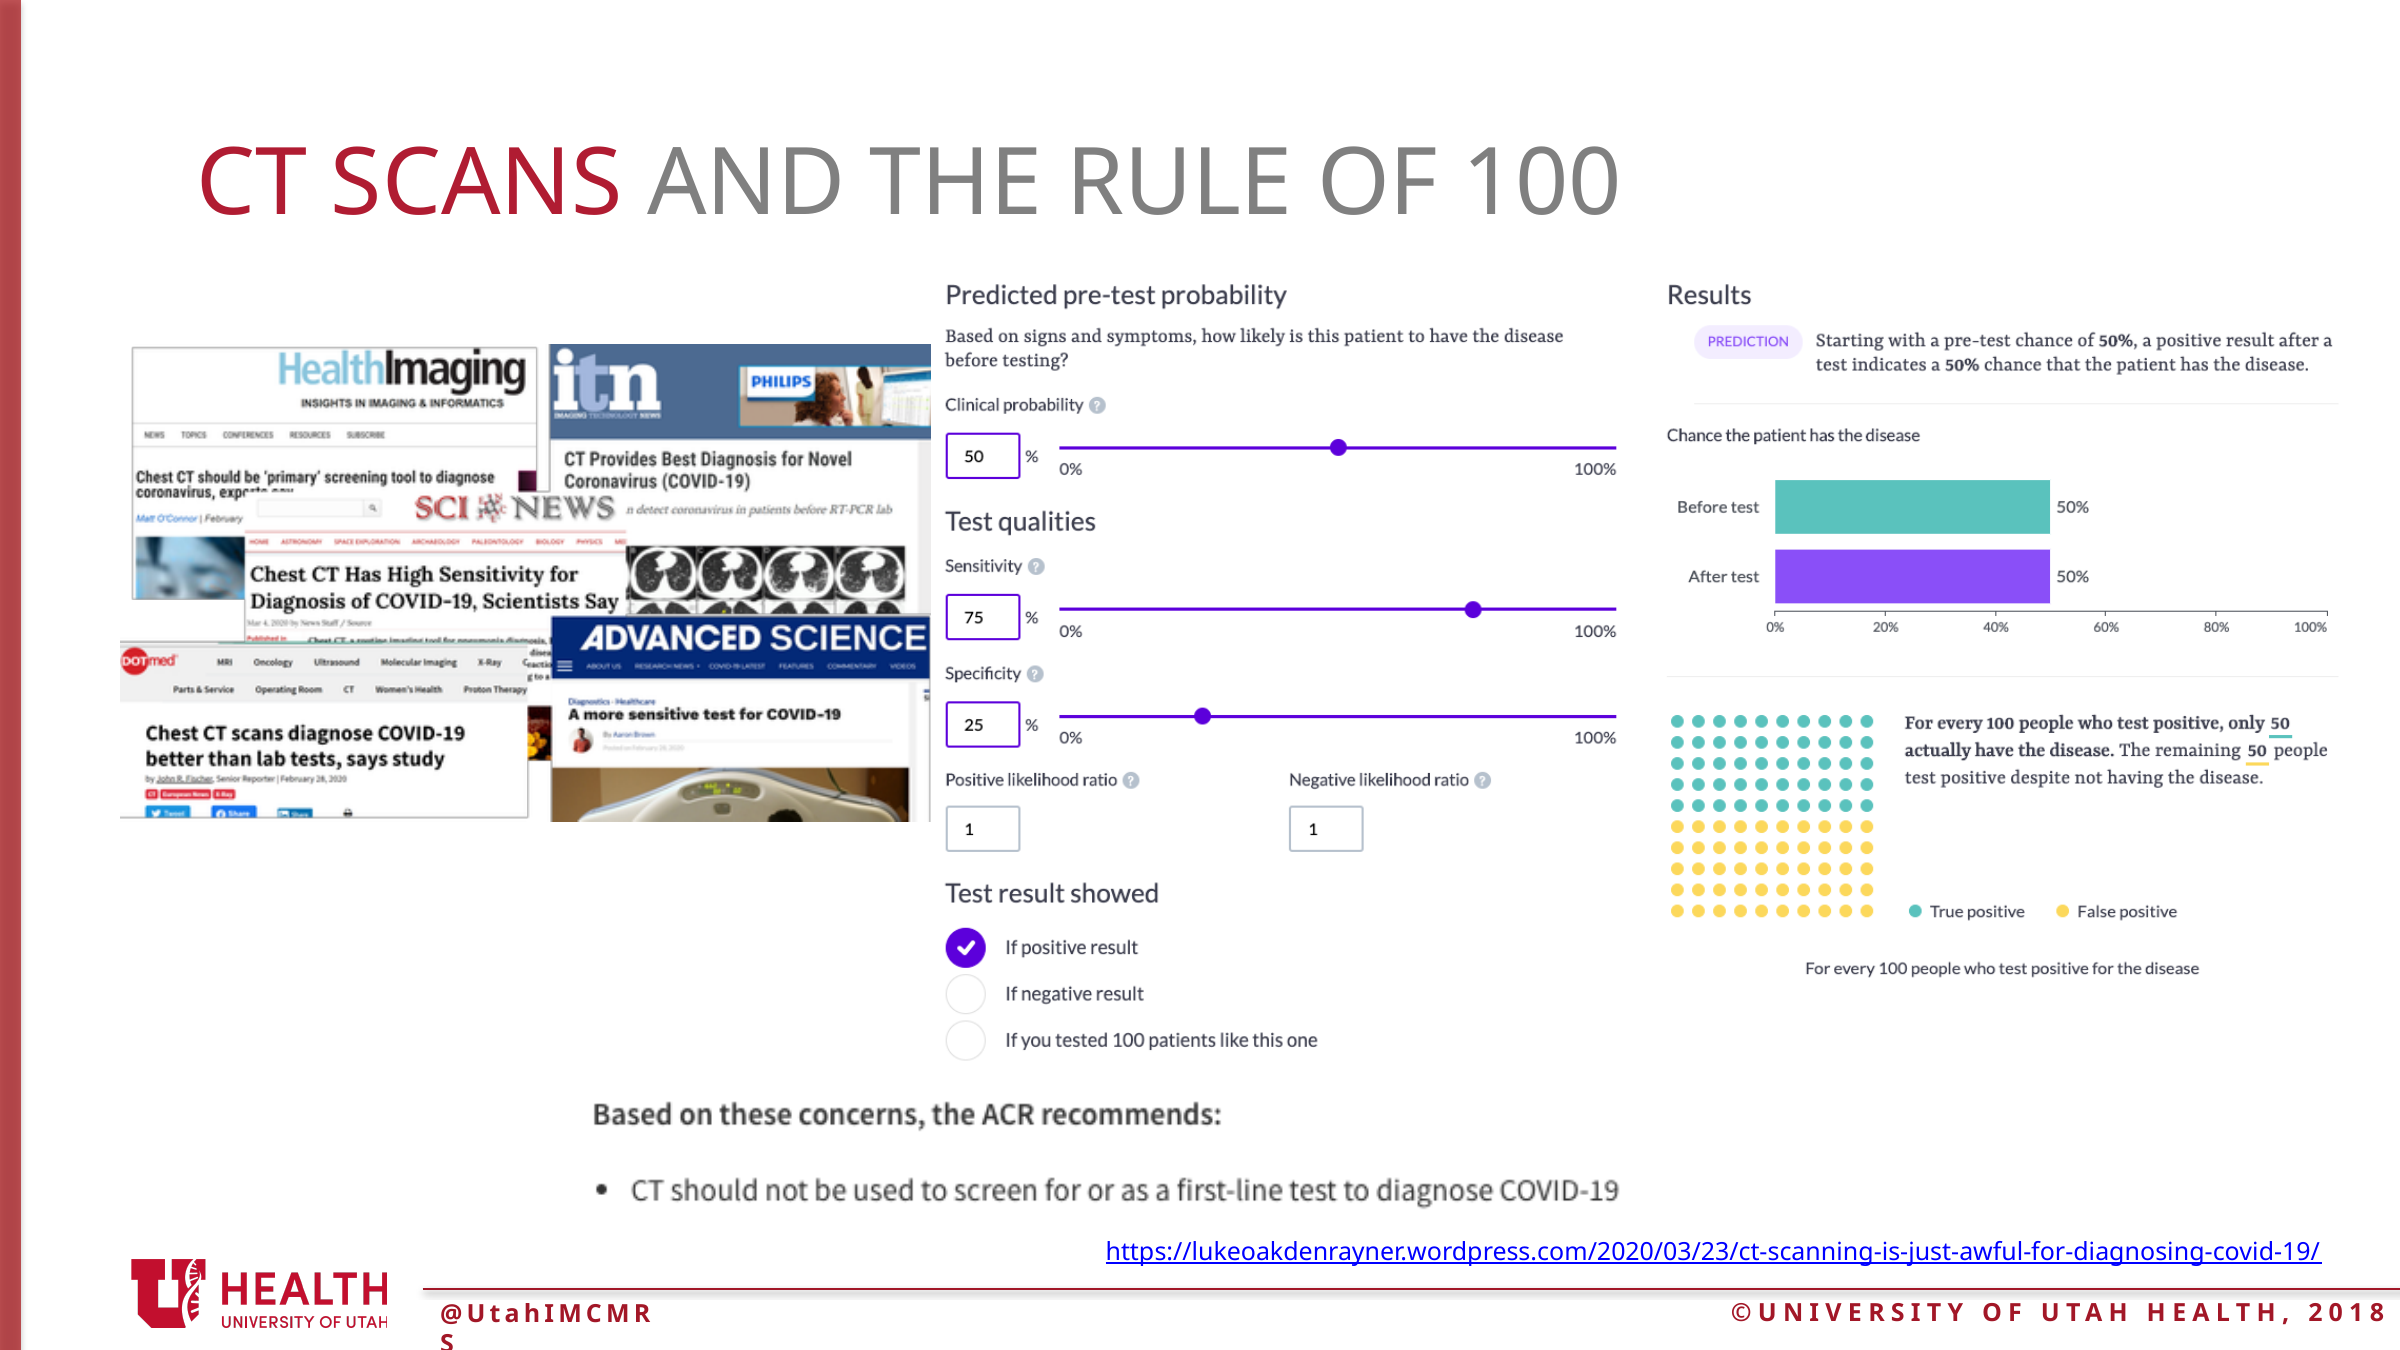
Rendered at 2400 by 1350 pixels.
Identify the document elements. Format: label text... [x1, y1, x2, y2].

title CT Scans and the rule of 100 [181, 113, 2280, 223]
list https://lukeoakdenrayner.wordpress.com/2020/03/23/ct-scanning-is-just-awful-for-diagnosing-covid-19/ [1090, 1228, 2400, 1289]
list @UtahIMCMRS [425, 1290, 680, 1341]
picture [120, 261, 2349, 1089]
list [560, 1081, 1640, 1237]
